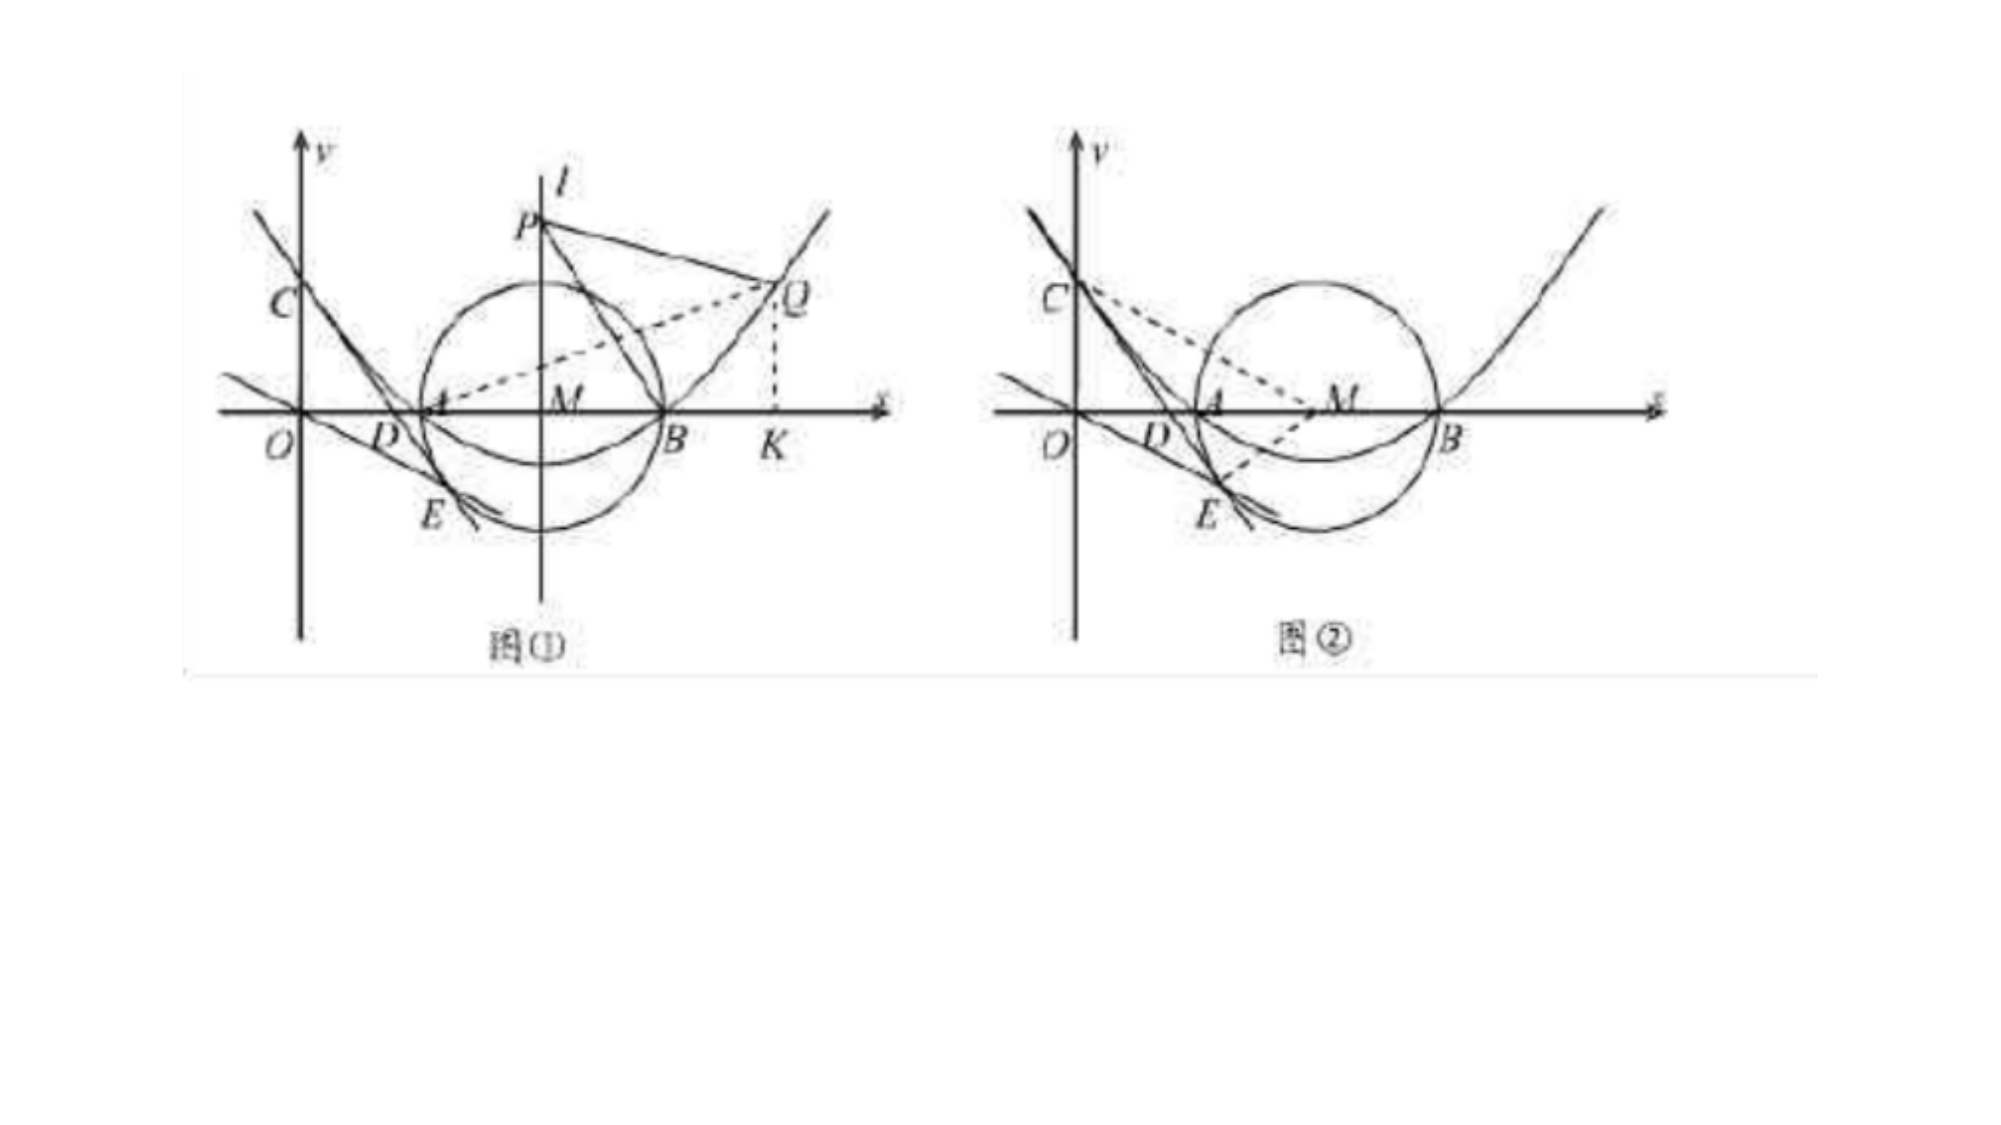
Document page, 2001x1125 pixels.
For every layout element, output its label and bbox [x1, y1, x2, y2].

picture [181, 72, 1818, 699]
